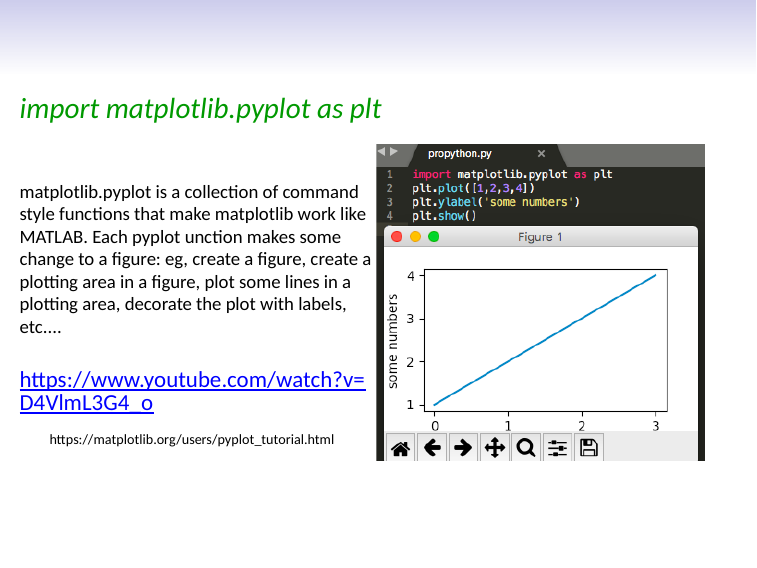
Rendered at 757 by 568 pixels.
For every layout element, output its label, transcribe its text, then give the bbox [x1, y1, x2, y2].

title import matplotlib.pyplot as plt [19, 89, 726, 126]
picture [0, 0, 756, 74]
list matplotlib.pyplot is a collection of command style functions that make matplotlib work like MATLAB. Each pyplot unction makes some change to a figure: eg, create a figure, create a plotting area in a figure, plot some lines in a plotting area, decorate the plot with labels, etc.... https://www.youtube.com/watch?v=D4VlmL3G4_o [19, 179, 370, 451]
picture [376, 144, 706, 461]
text_box https://matplotlib.org/users/pyplot_tutorial.html [34, 422, 350, 455]
